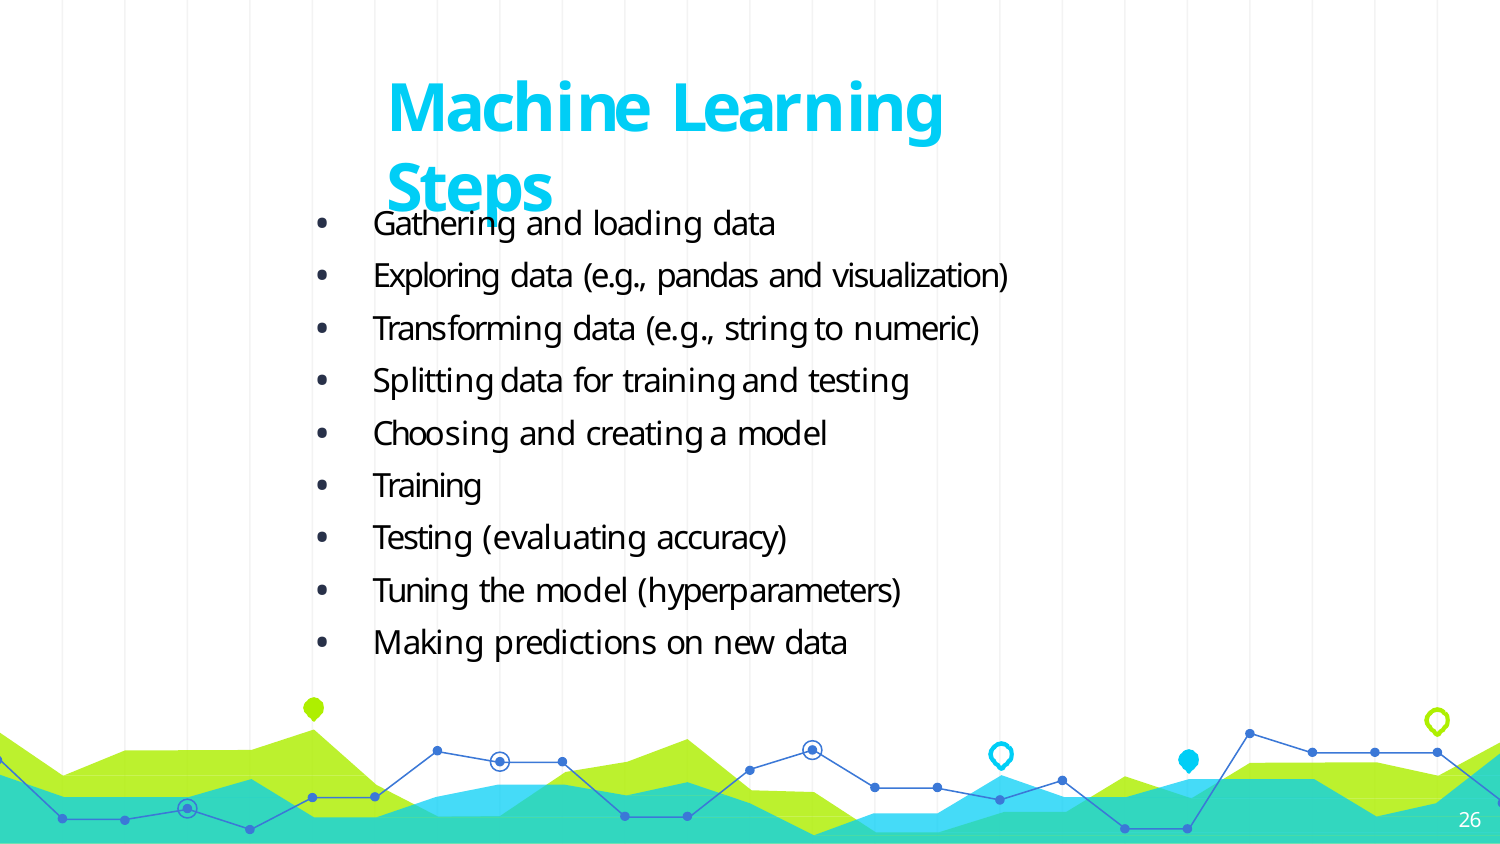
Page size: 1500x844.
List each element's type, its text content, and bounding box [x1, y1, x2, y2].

title Machine Learning Steps [383, 62, 1117, 225]
picture [1178, 749, 1199, 774]
slide_number 26 [1452, 800, 1486, 844]
text_box Gathering and loading data Exploring data (e.g., pandas and visualization) Transforming data (e.g., string to numeric) Splitting data for training and testing Choosing and creating a model Training Testing (evaluating accuracy) Tuning the model (hyperparameters) Making predictions on new data [312, 196, 1016, 662]
picture [1424, 707, 1450, 737]
picture [988, 741, 1014, 771]
picture [303, 697, 324, 722]
